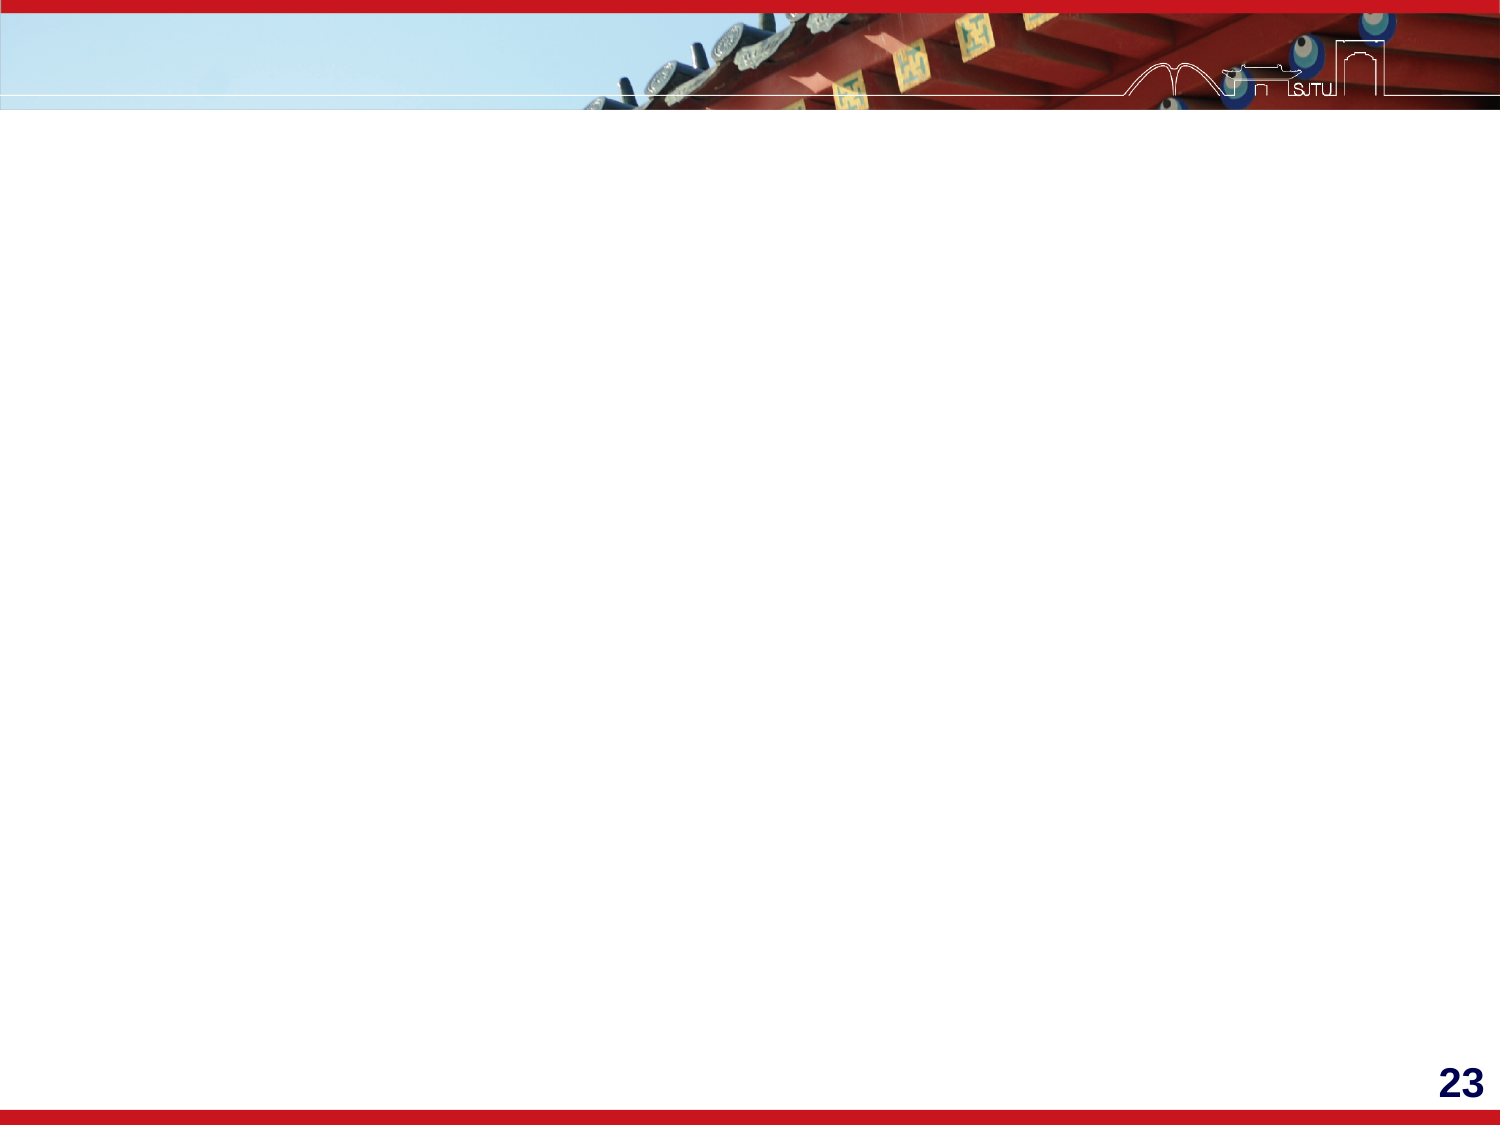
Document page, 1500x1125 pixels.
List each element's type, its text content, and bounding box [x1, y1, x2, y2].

picture [0, 0, 1500, 110]
slide_number 23 [1387, 1037, 1500, 1125]
